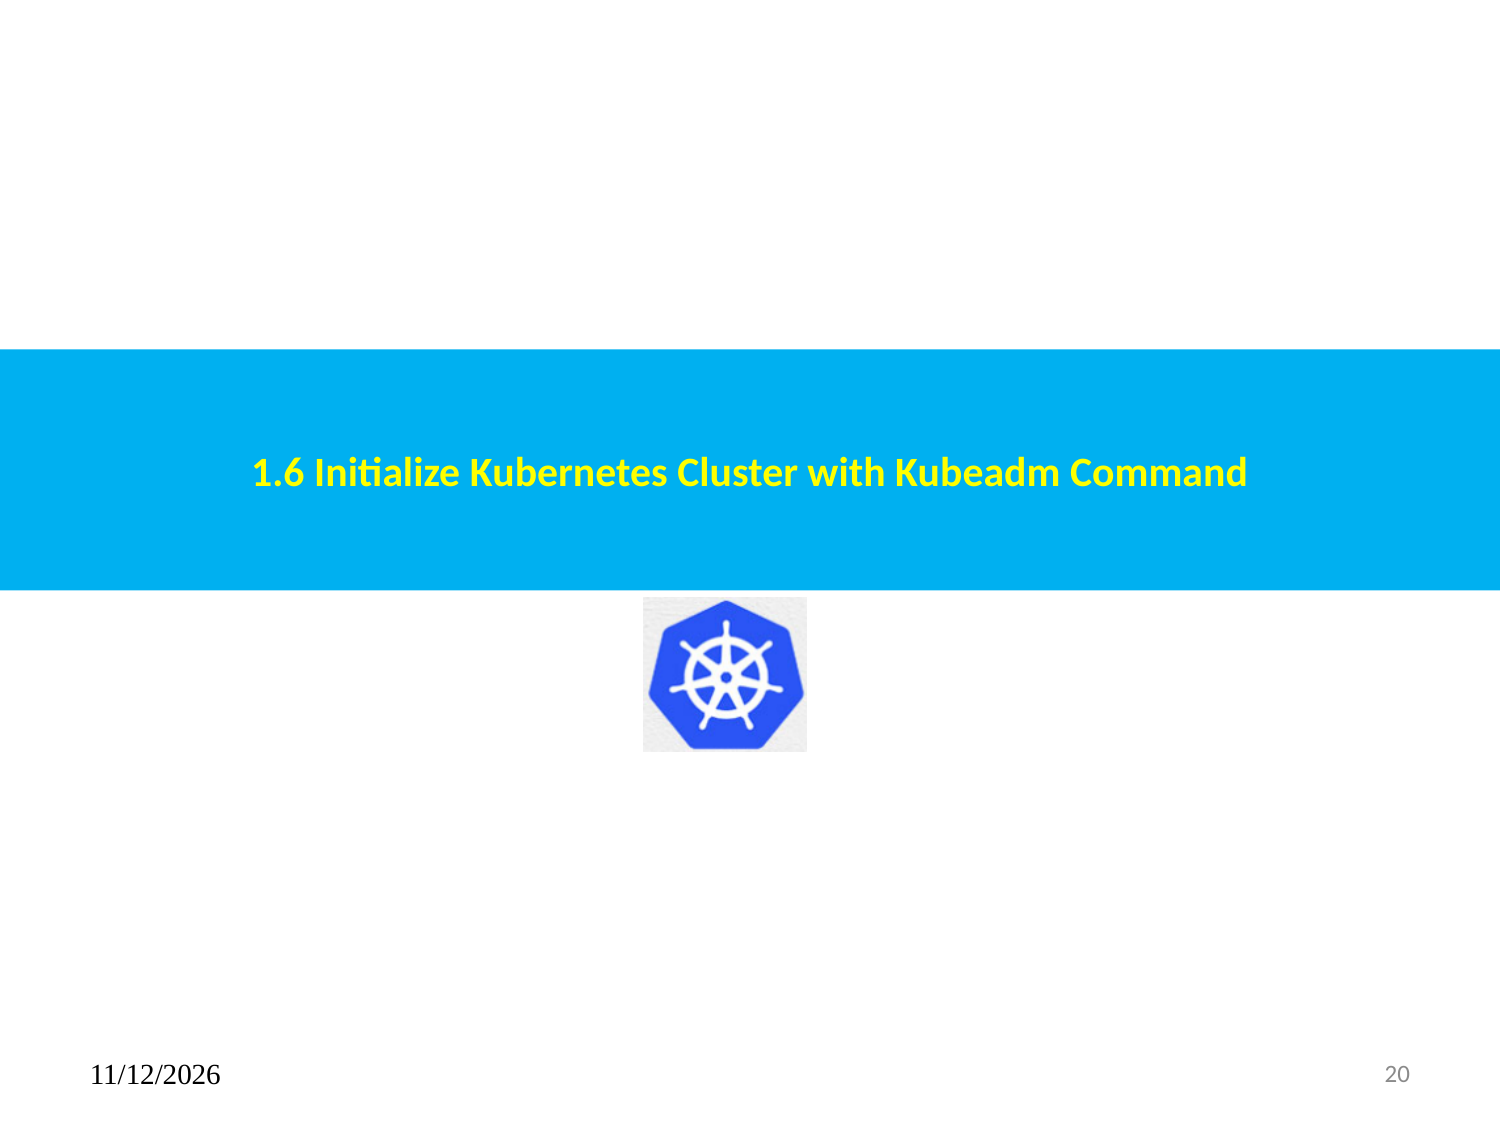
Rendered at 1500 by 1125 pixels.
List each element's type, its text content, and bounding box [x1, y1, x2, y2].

slide_number 20 [1074, 1042, 1425, 1103]
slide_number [75, 1042, 425, 1103]
title 1.6 Initialize Kubernetes Cluster with Kubeadm Command [0, 349, 1500, 591]
picture [643, 596, 807, 753]
